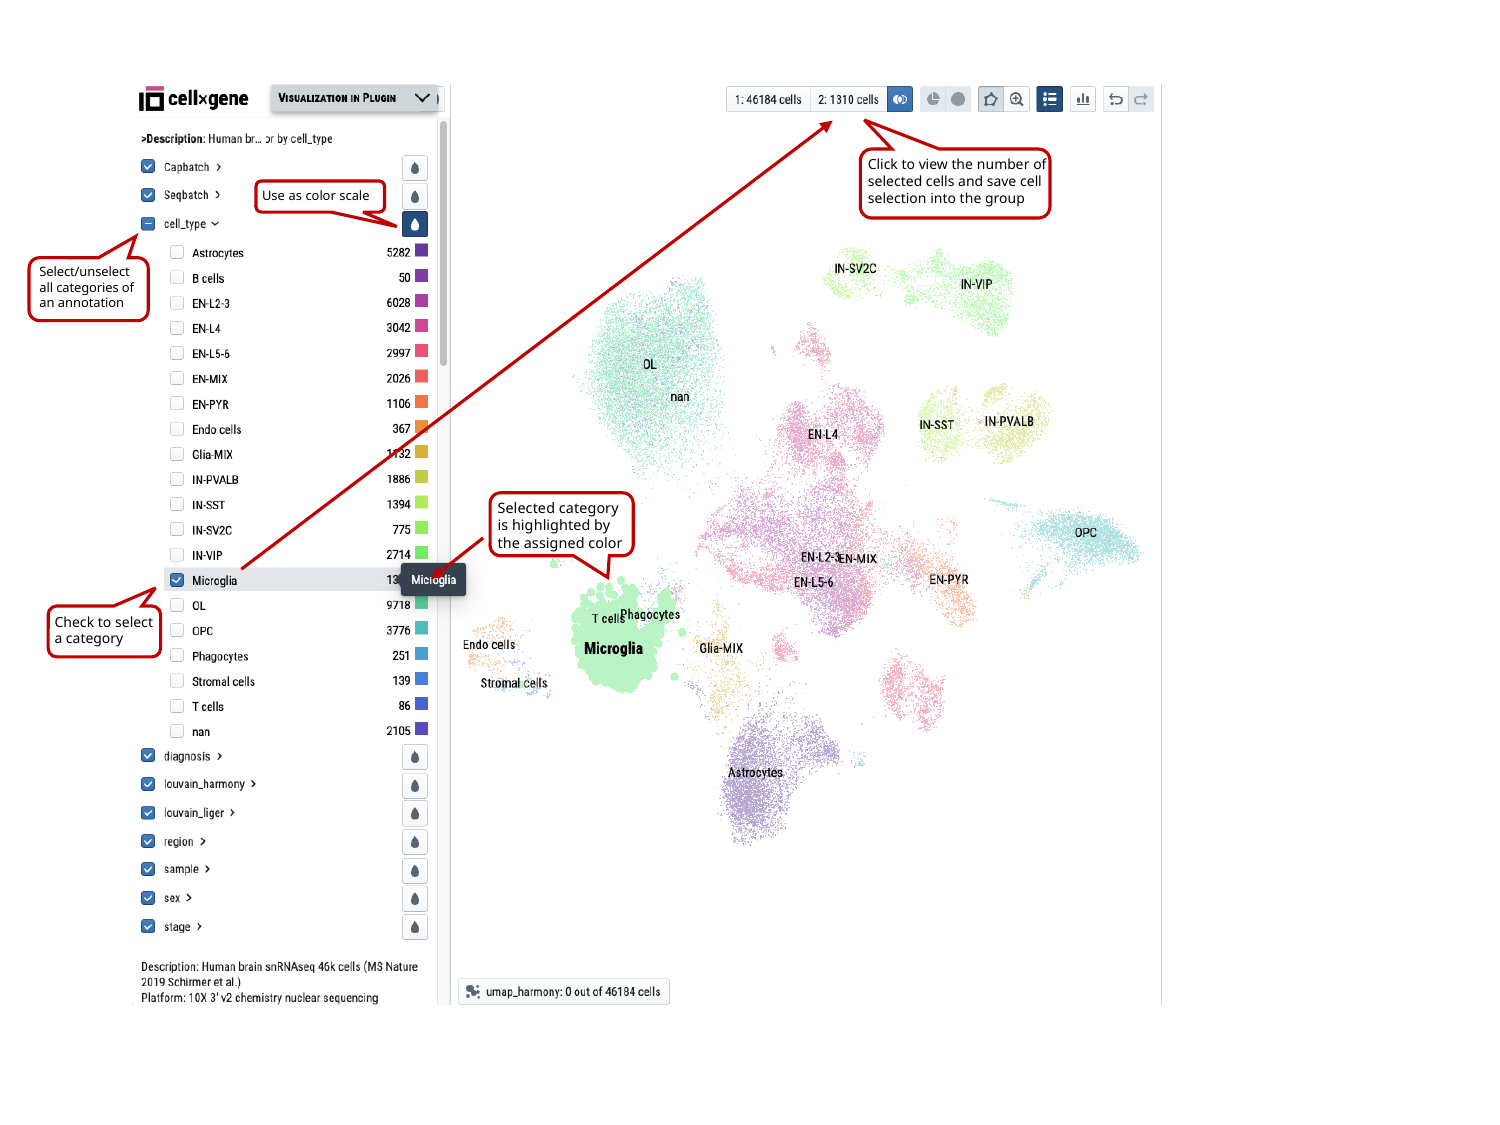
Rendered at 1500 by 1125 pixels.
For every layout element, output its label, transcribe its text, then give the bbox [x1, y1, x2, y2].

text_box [240, 120, 834, 570]
picture [131, 83, 1170, 1005]
text_box Check to select a category [54, 613, 131, 650]
text_box Select/unselect all categories of an annotation [39, 264, 131, 321]
text_box [46, 596, 131, 659]
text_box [430, 570, 484, 580]
text_box [27, 237, 131, 323]
